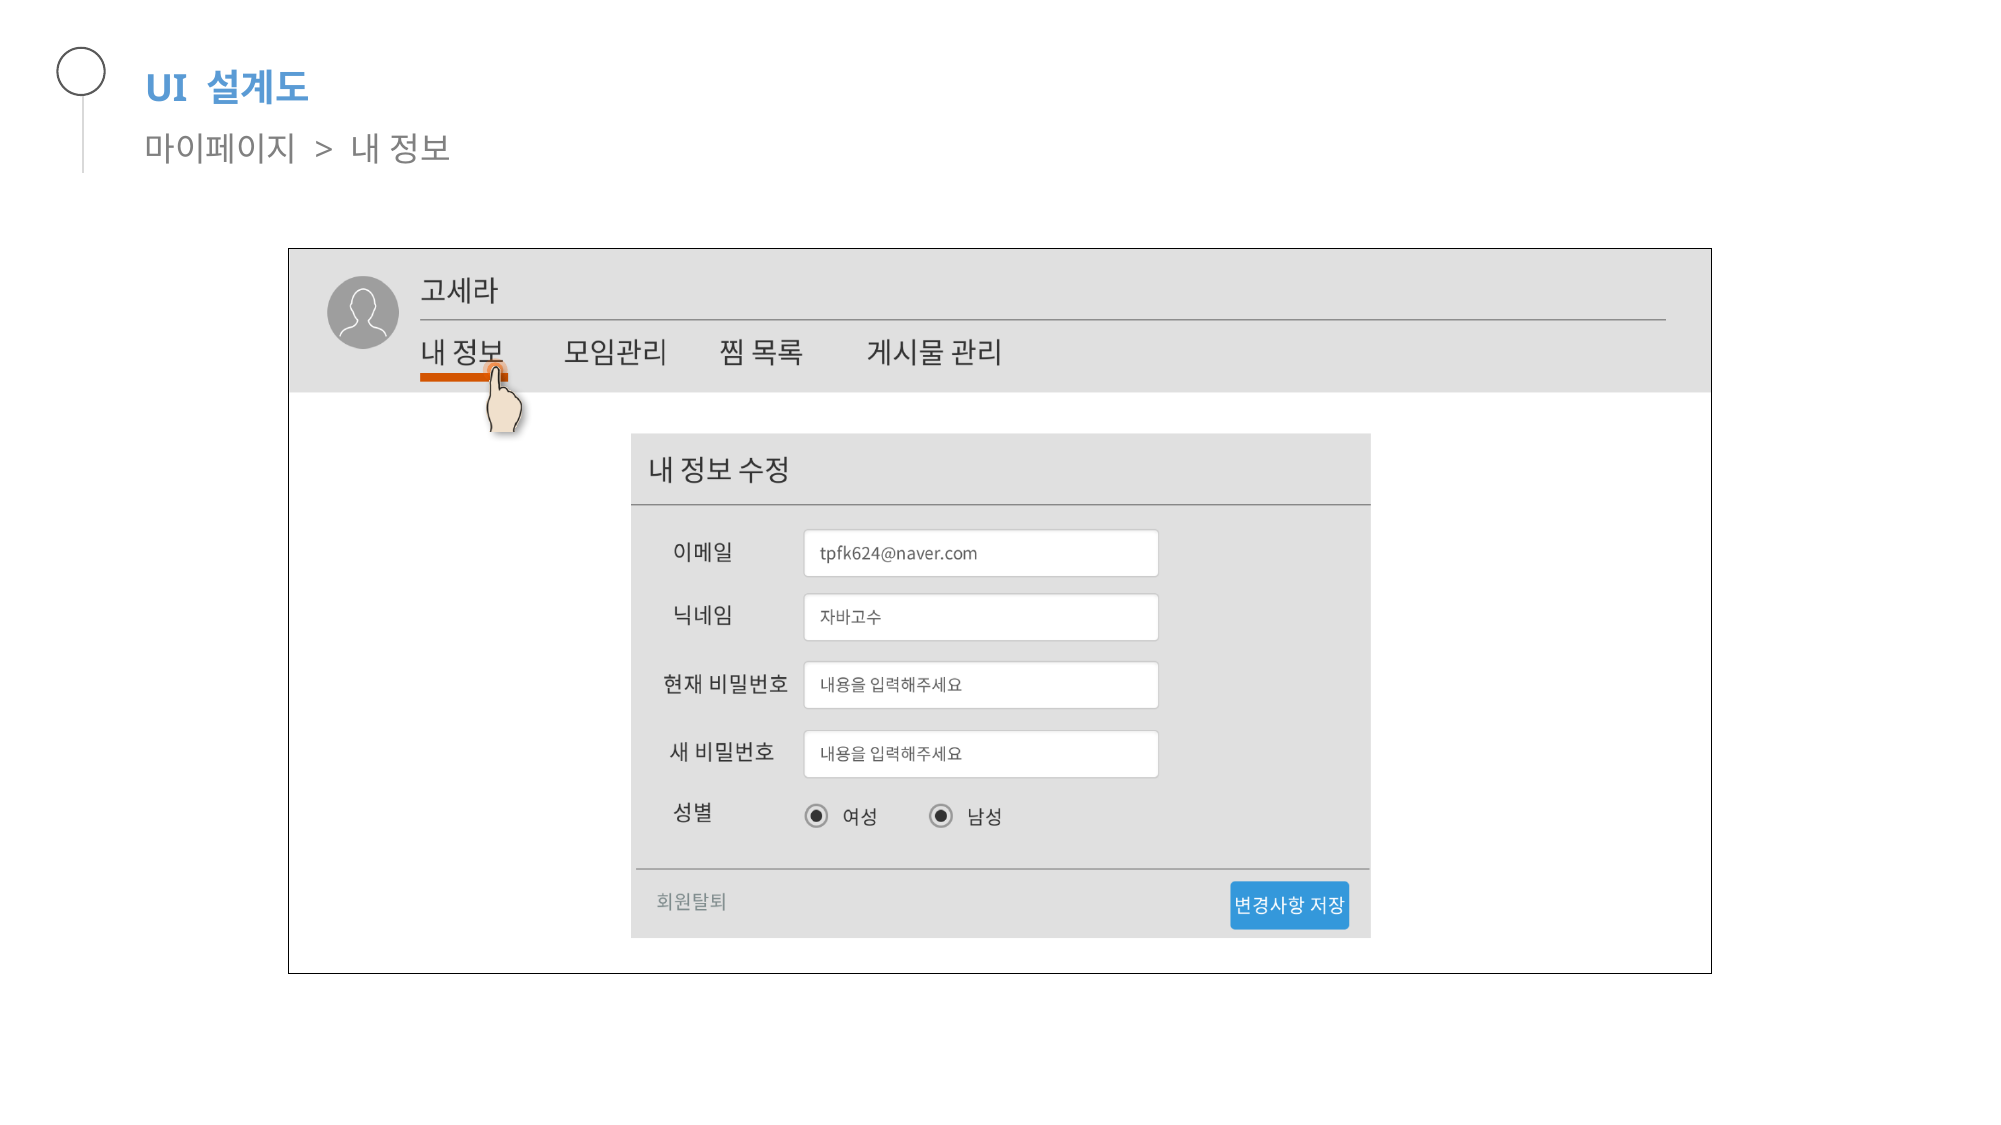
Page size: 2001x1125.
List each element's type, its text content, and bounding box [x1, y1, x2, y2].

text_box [482, 358, 521, 432]
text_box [57, 47, 105, 173]
picture [288, 248, 1712, 974]
text_box UI 설계도 마이페이지 > 내 정보 [129, 57, 617, 153]
